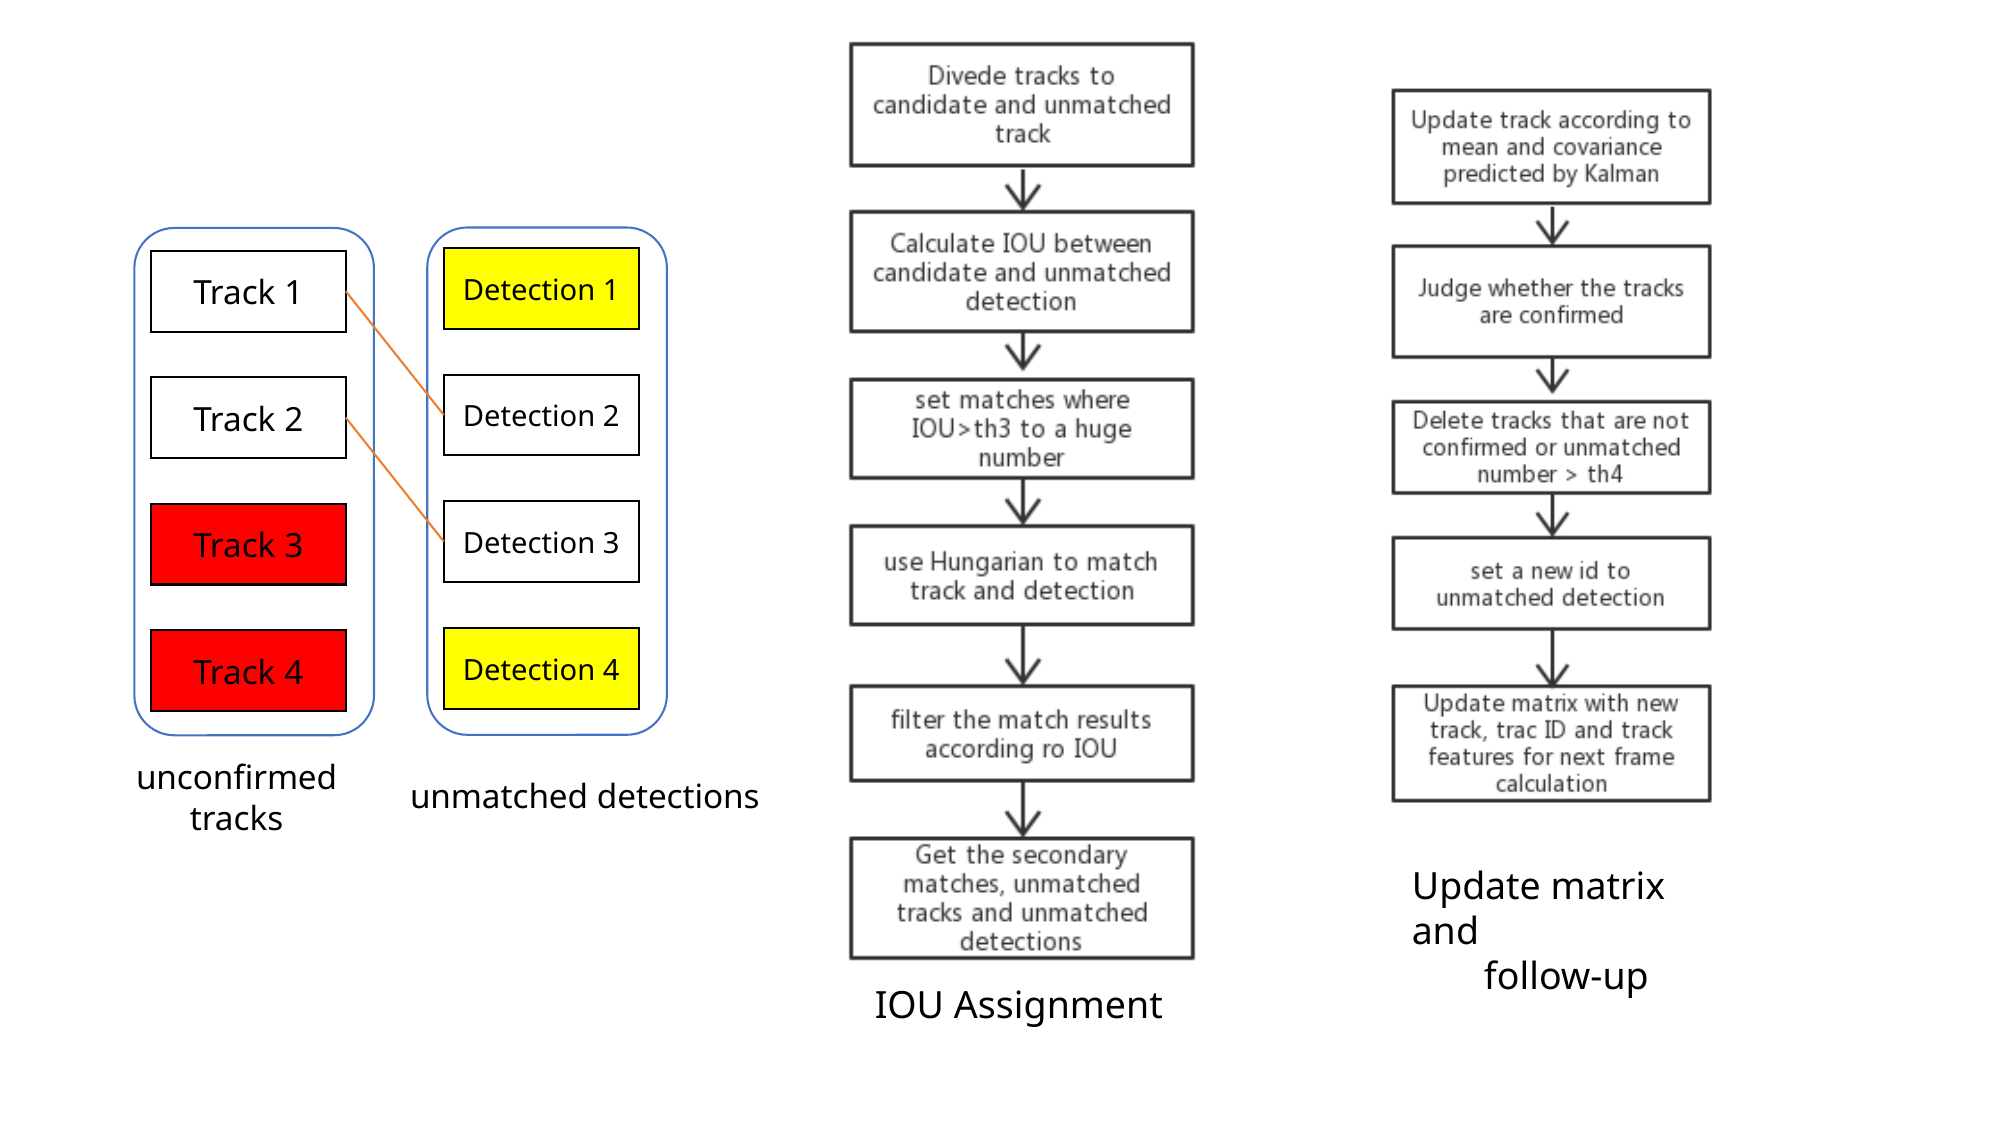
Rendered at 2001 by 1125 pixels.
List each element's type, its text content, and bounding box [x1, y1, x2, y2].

text_box [133, 226, 376, 737]
text_box Track 1 [150, 250, 347, 333]
text_box unconfirmed tracks [77, 756, 396, 837]
text_box Detection 1 [443, 247, 640, 330]
text_box IOU Assignment [859, 974, 1234, 1034]
text_box unmatched detections [394, 754, 777, 836]
text_box Track 4 [150, 629, 347, 712]
picture [810, 12, 1234, 974]
text_box Detection 4 [443, 627, 640, 710]
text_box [345, 291, 444, 416]
text_box Track 3 [150, 503, 347, 586]
text_box Detection 3 [443, 500, 640, 583]
text_box Track 2 [150, 376, 346, 459]
text_box Detection 2 [443, 374, 640, 456]
text_box Update matrix and follow-up [1397, 854, 1736, 1005]
picture [1377, 69, 1736, 822]
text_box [345, 417, 444, 542]
text_box [426, 226, 668, 736]
